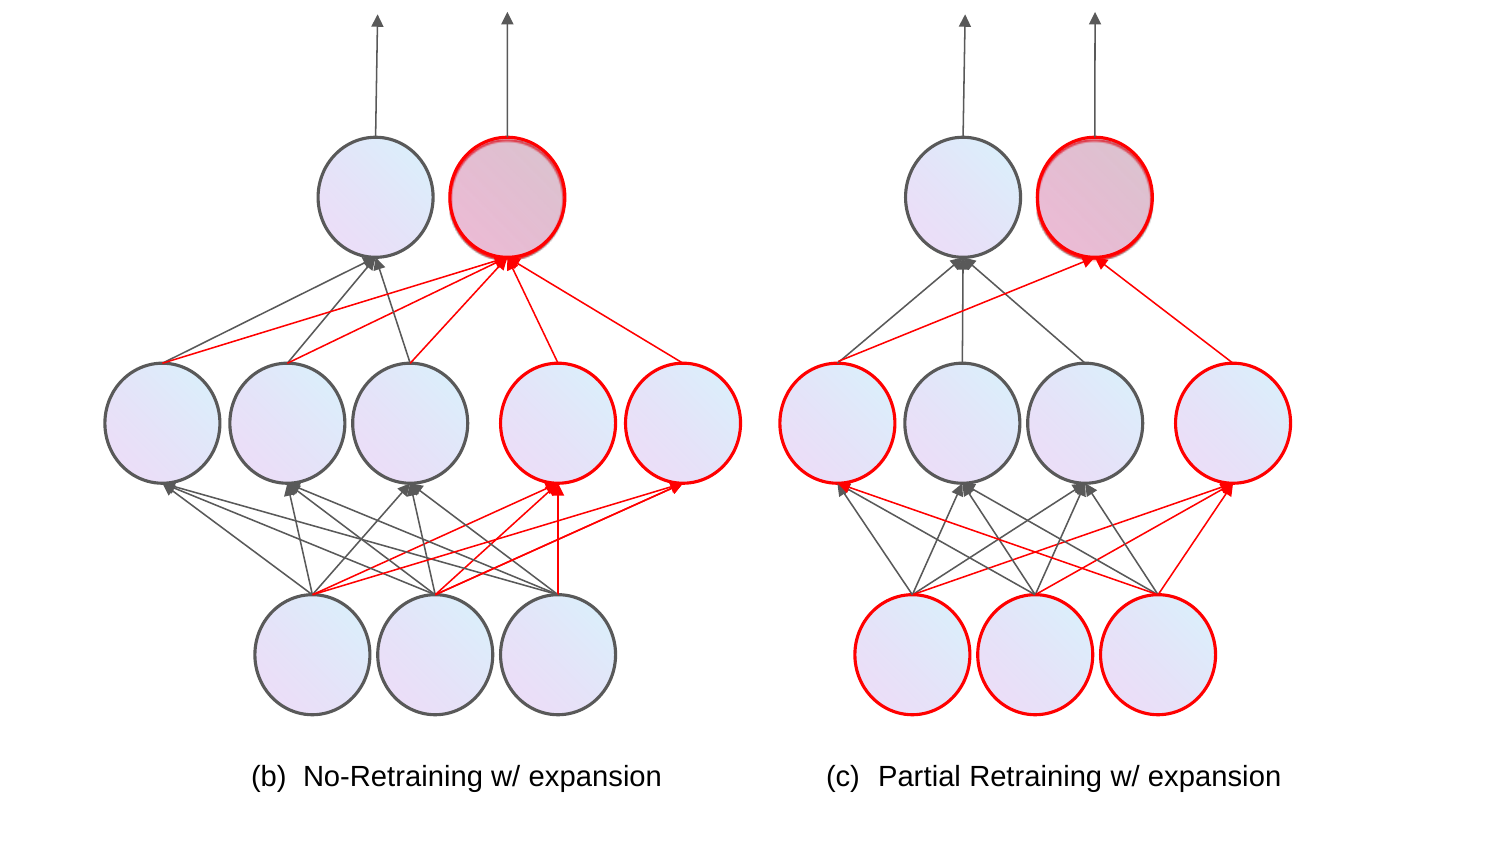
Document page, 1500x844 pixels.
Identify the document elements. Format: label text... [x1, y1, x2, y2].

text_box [312, 482, 684, 595]
text_box [449, 137, 565, 254]
text_box [1027, 370, 1143, 479]
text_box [507, 257, 684, 364]
text_box [377, 604, 493, 715]
text_box Partial Retraining w/ expansion [788, 741, 1304, 807]
text_box [104, 363, 220, 484]
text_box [1097, 257, 1234, 364]
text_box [837, 482, 1159, 595]
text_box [837, 257, 1096, 362]
text_box [500, 370, 616, 480]
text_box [162, 482, 312, 595]
text_box [352, 372, 468, 479]
text_box [904, 371, 1020, 479]
text_box [1037, 137, 1153, 255]
text_box [254, 604, 370, 715]
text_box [962, 14, 966, 138]
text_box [162, 257, 504, 364]
text_box [977, 604, 1093, 715]
text_box [854, 604, 970, 715]
text_box [1175, 363, 1291, 484]
text_box [500, 604, 616, 715]
text_box [905, 137, 1021, 254]
text_box [779, 363, 895, 484]
text_box [318, 137, 434, 254]
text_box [1159, 482, 1234, 595]
text_box No-Retraining w/ expansion [213, 741, 689, 807]
text_box [1100, 604, 1216, 715]
text_box [625, 363, 741, 484]
text_box [229, 372, 345, 480]
